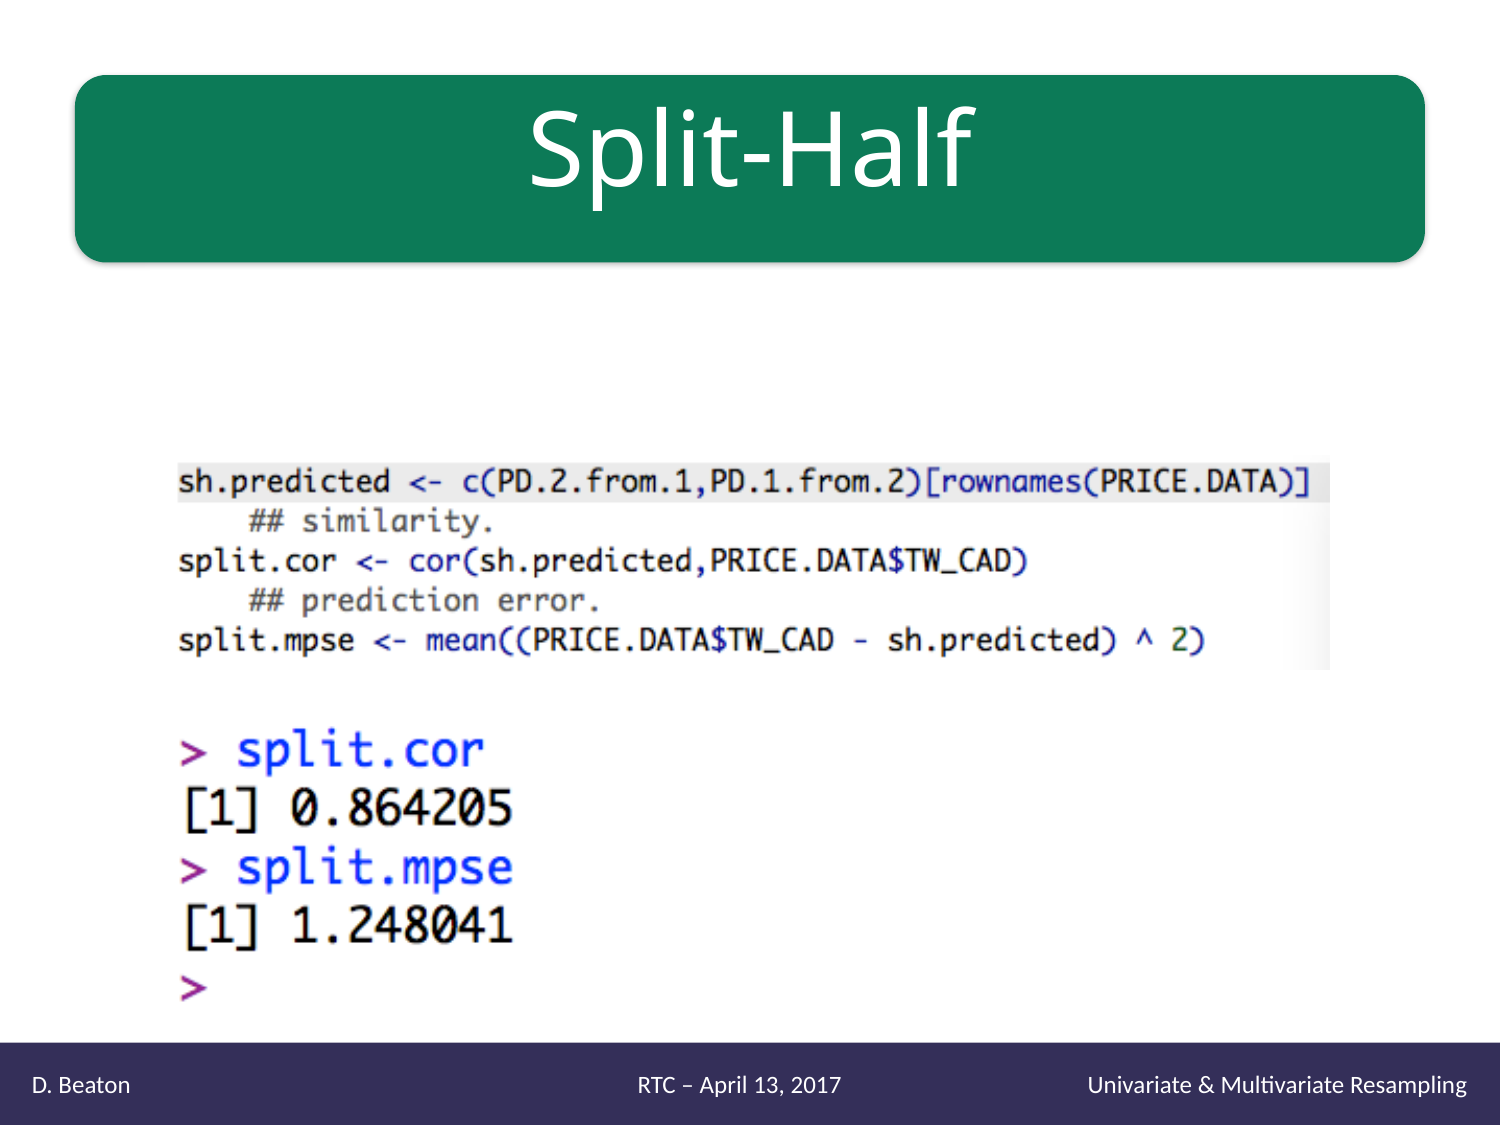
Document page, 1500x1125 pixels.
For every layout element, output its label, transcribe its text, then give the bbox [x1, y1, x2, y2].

picture [170, 454, 1330, 670]
picture [170, 725, 549, 1008]
title Split-Half [75, 75, 1425, 263]
